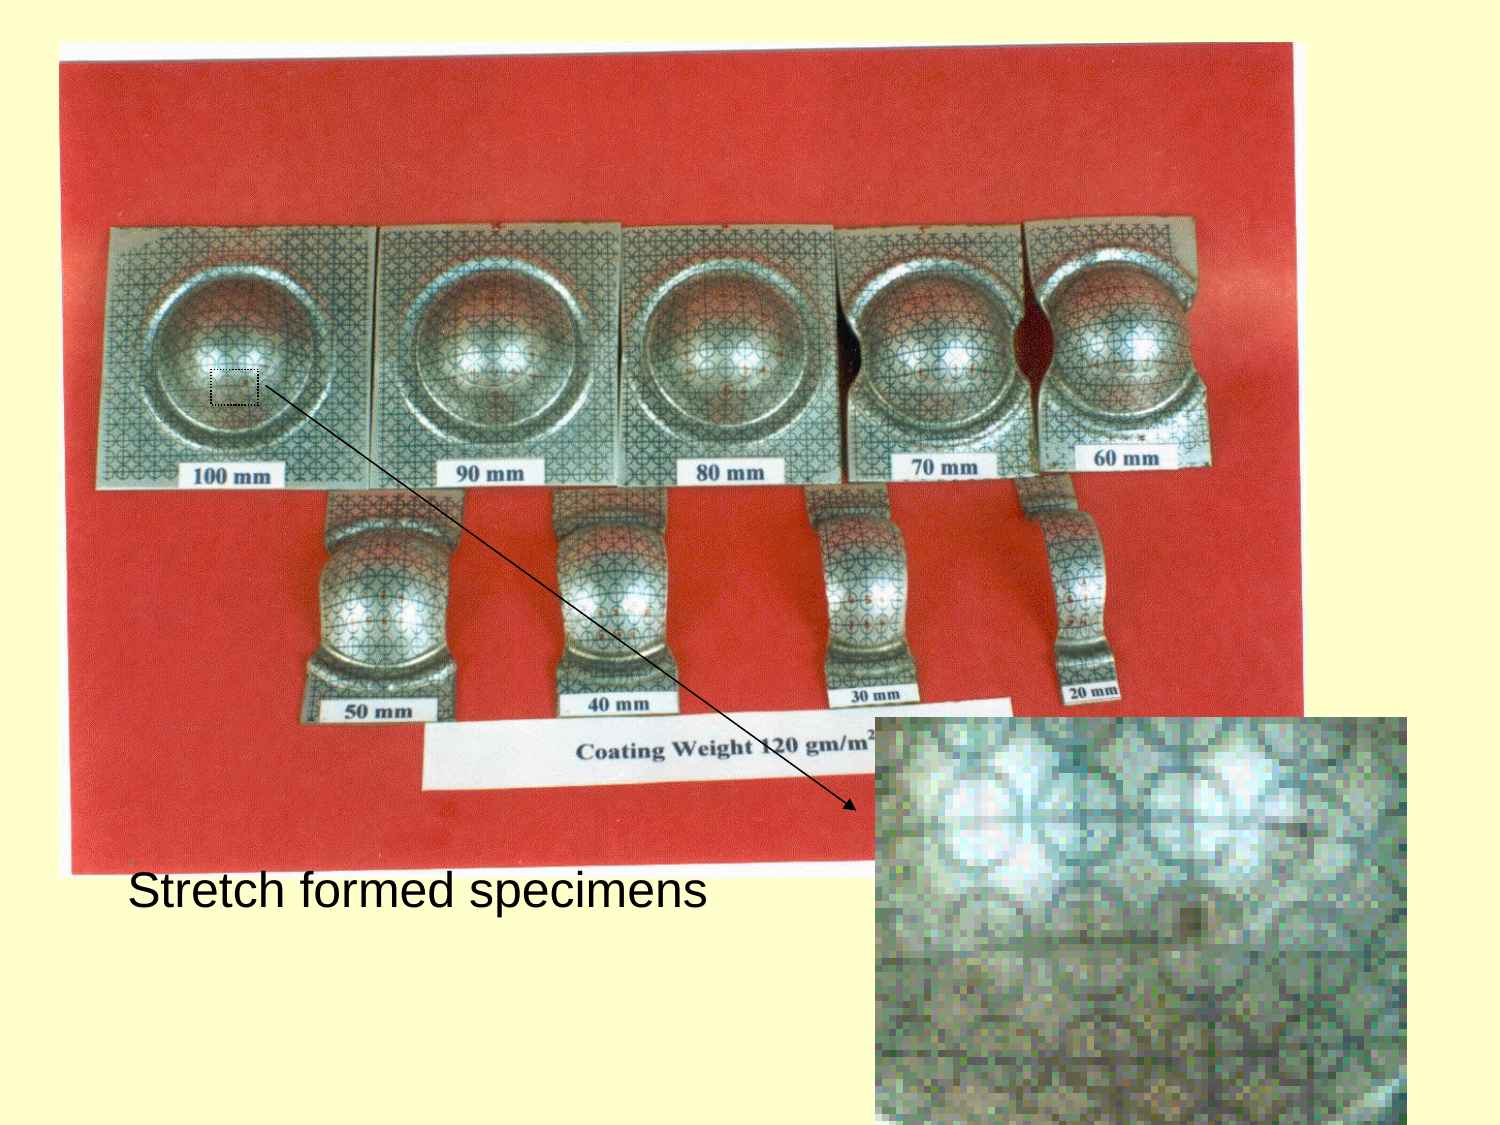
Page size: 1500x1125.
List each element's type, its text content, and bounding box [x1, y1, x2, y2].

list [874, 716, 1407, 1125]
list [58, 42, 1306, 878]
text_box Stretch formed specimens [112, 885, 762, 925]
